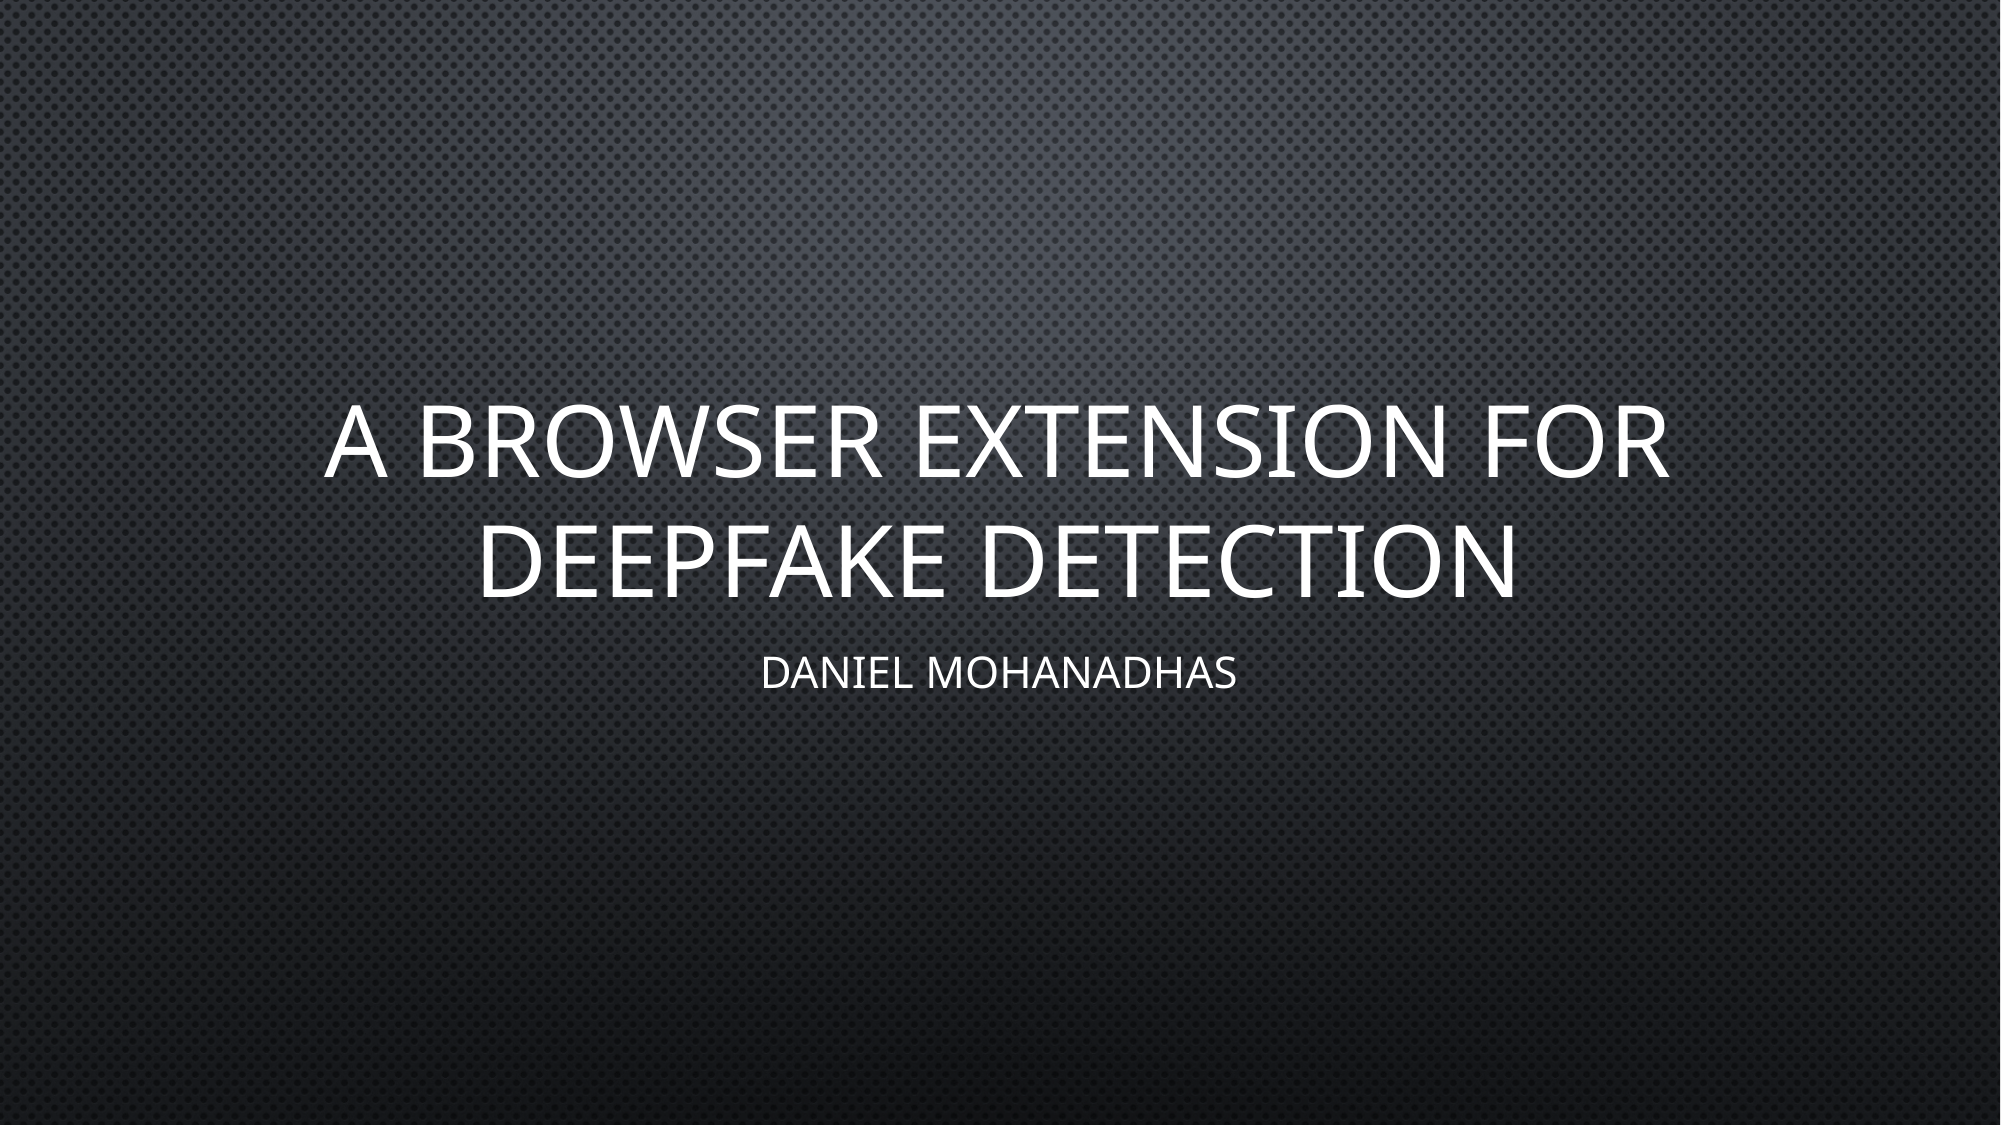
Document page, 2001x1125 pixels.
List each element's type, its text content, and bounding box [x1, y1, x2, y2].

title A browser extension for deepfake detection [287, 99, 1711, 625]
subtitle Daniel Mohanadhas [287, 637, 1711, 950]
